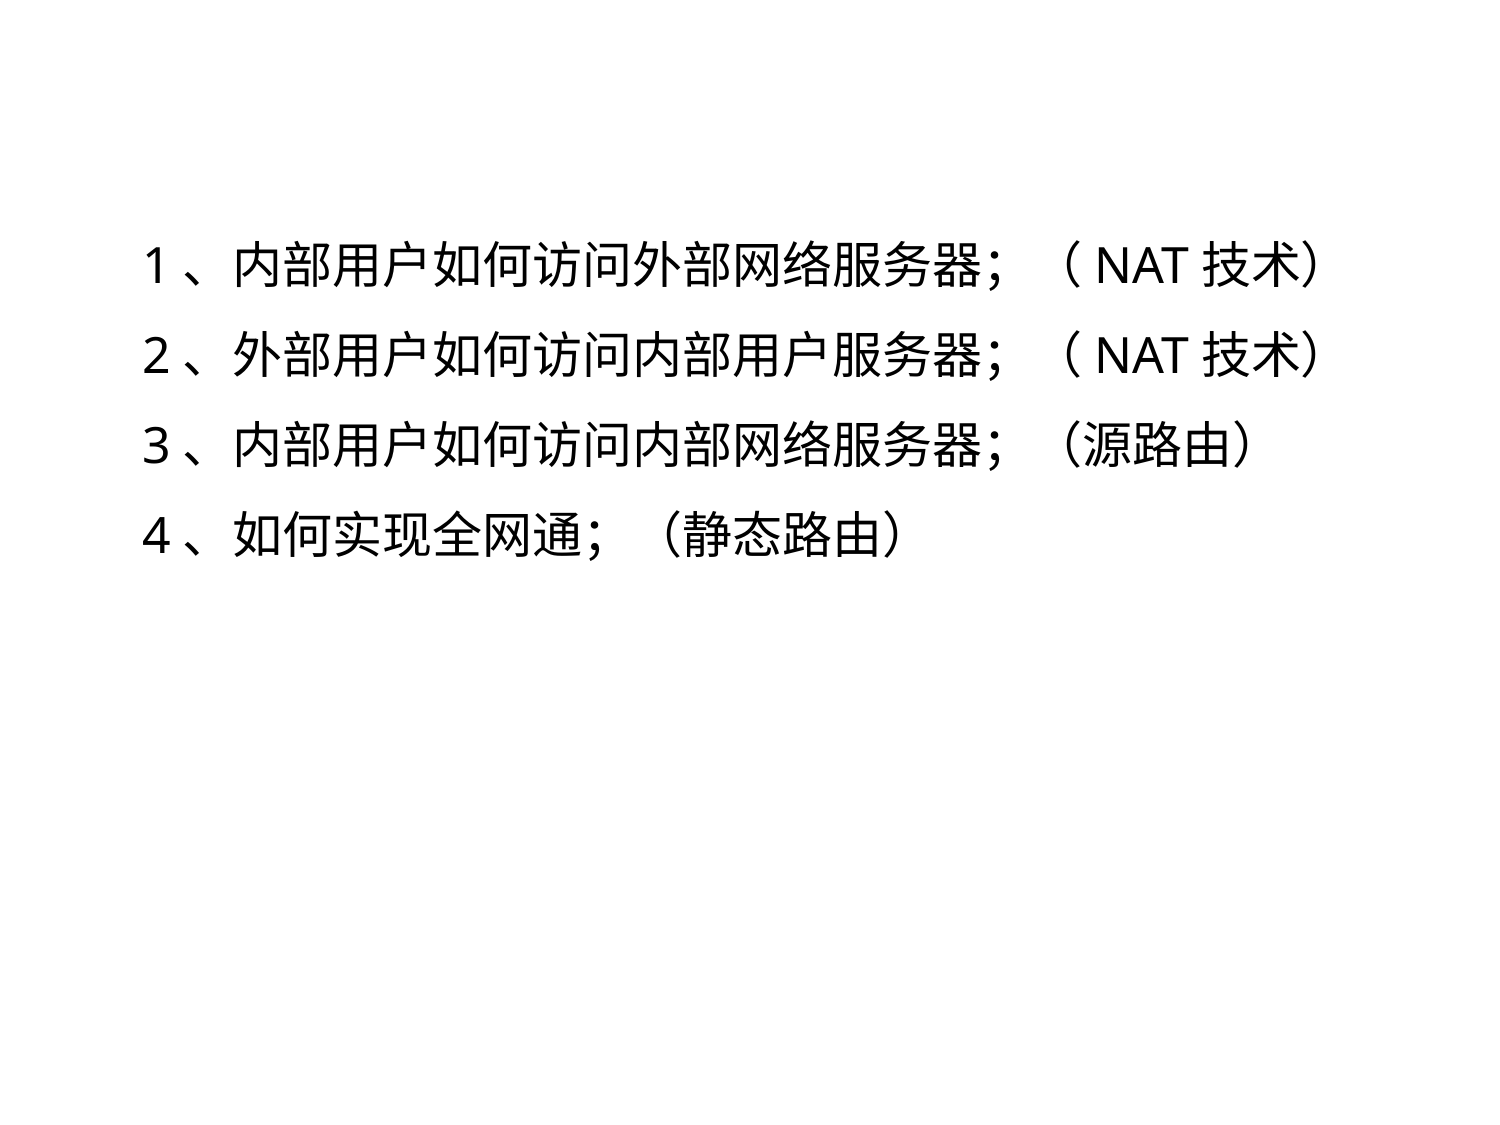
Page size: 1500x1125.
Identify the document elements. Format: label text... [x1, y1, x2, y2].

text_box 1、内部用户如何访问外部网络服务器；（NAT技术） 2、外部用户如何访问内部用户服务器；（NAT技术） 3、内部用户如何访问内部网络服务器；（源路由） 4、如何实现全网通；（静态路由） [127, 196, 1366, 571]
